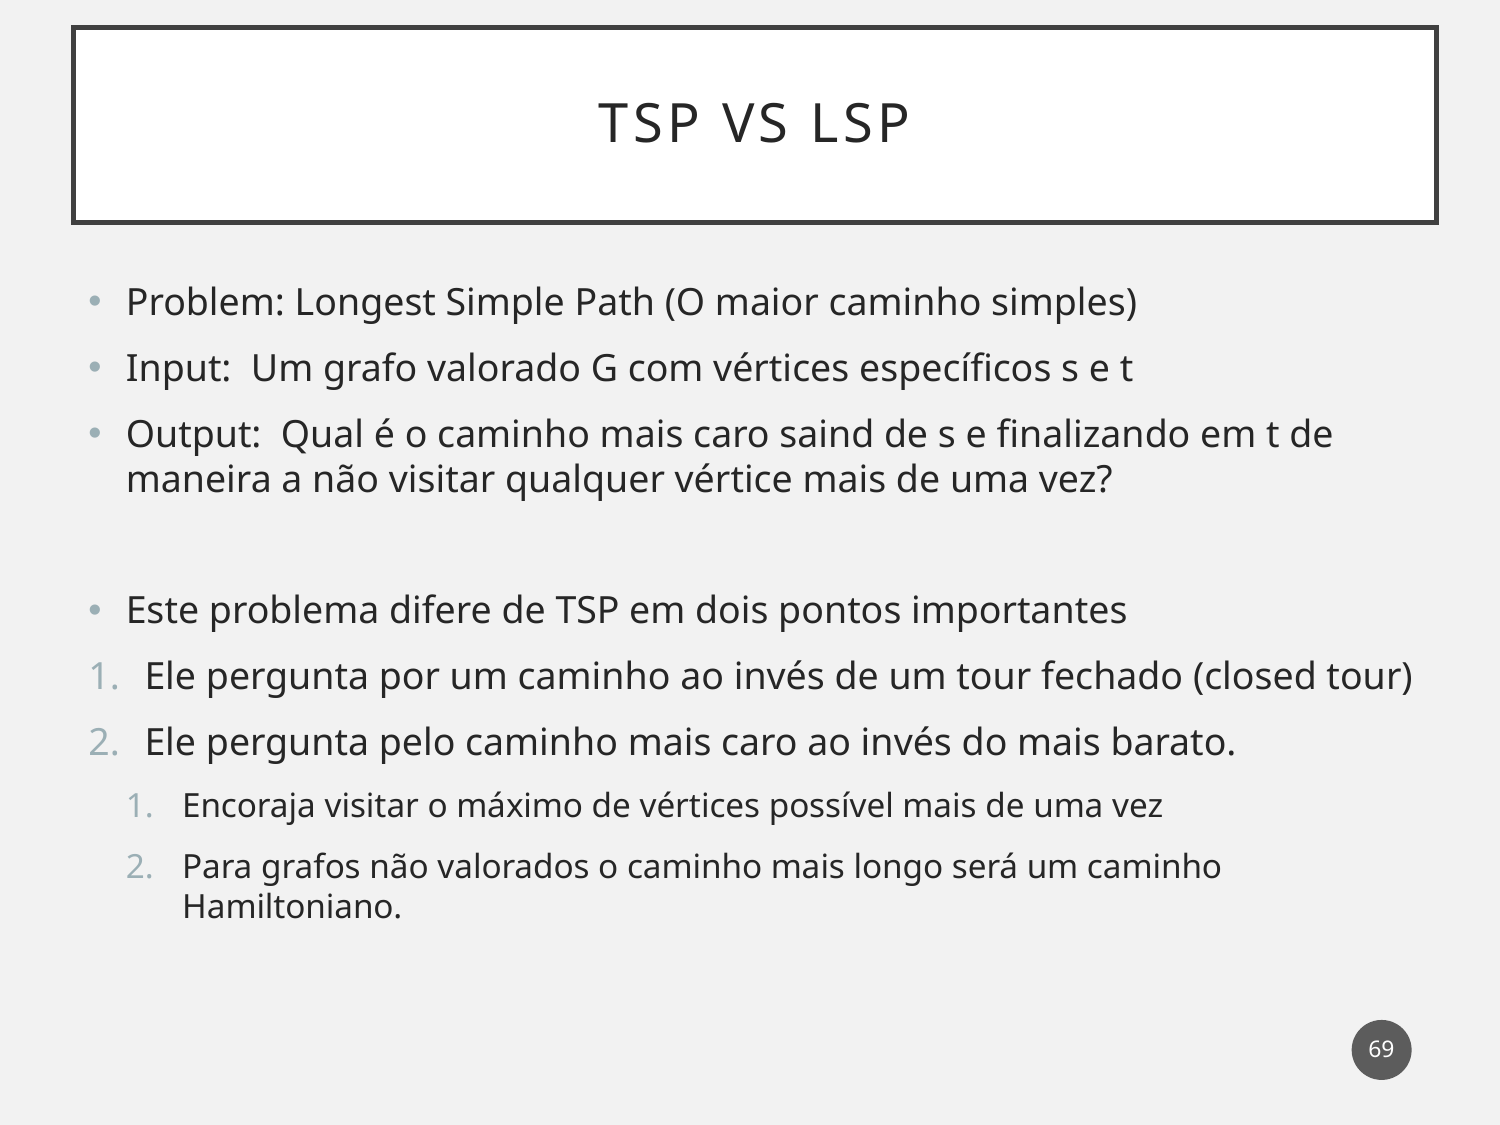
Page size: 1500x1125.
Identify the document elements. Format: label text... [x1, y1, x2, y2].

list Problem: Longest Simple Path (O maior caminho simples) Input: Um grafo valorado G com vértices específicos s e t Output: Qual é o caminho mais caro saind de s e finalizando em t de maneira a não visitar qualquer vértice mais de uma vez? Este problema difere de TSP em dois pontos importantes Ele pergunta por um caminho ao invés de um tour fechado (closed tour) Ele pergunta pelo caminho mais caro ao invés do mais barato. Encoraja visitar o máximo de vértices possível mais de uma vez Para grafos não valorados o caminho mais longo será um caminho Hamiltoniano. [73, 270, 1437, 984]
title TSP vs LSP [71, 25, 1439, 225]
slide_number 69 [1351, 1019, 1412, 1080]
